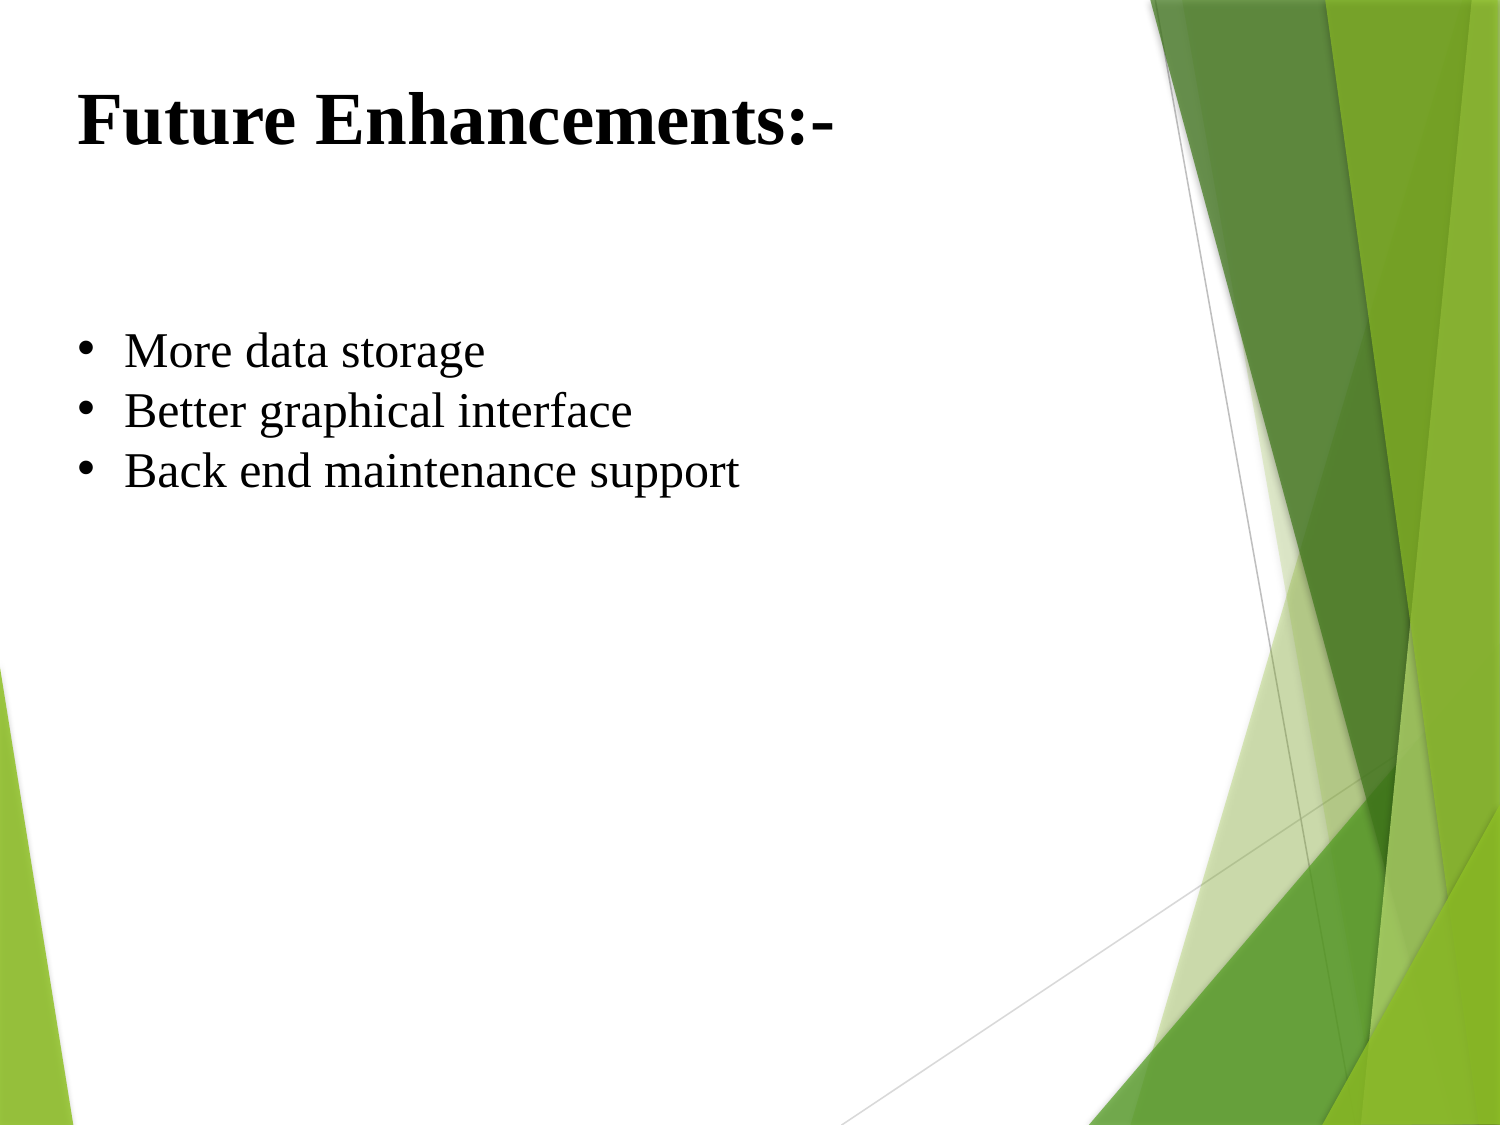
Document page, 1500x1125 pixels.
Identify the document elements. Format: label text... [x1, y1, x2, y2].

text_box More data storage Better graphical interface Back end maintenance support [62, 249, 1088, 505]
text_box Future Enhancements:- [62, 62, 1088, 168]
